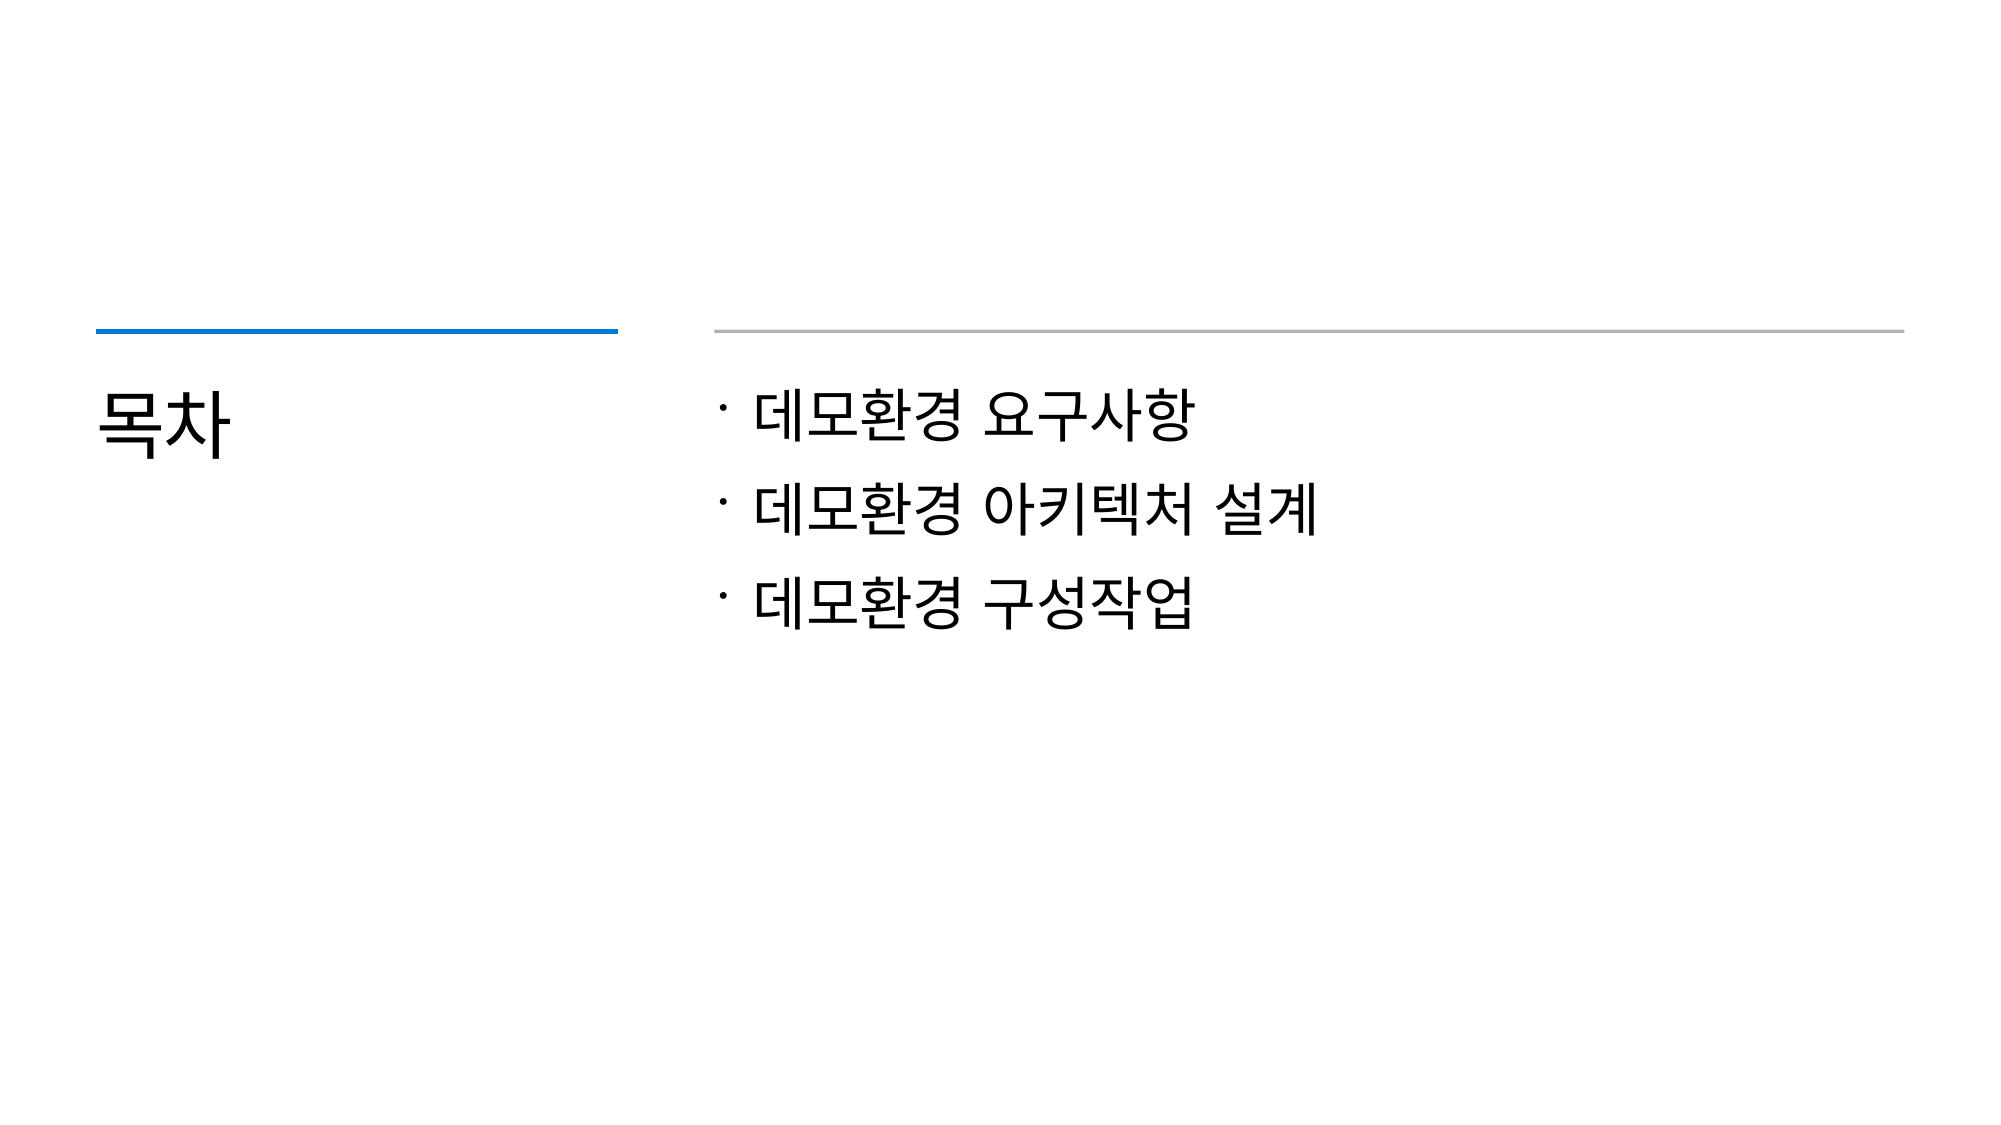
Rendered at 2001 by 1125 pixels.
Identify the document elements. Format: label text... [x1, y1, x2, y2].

list 데모환경 요구사항 데모환경 아키텍처 설계 데모환경 구성작업 [714, 378, 1905, 645]
title 목차 [96, 378, 618, 470]
